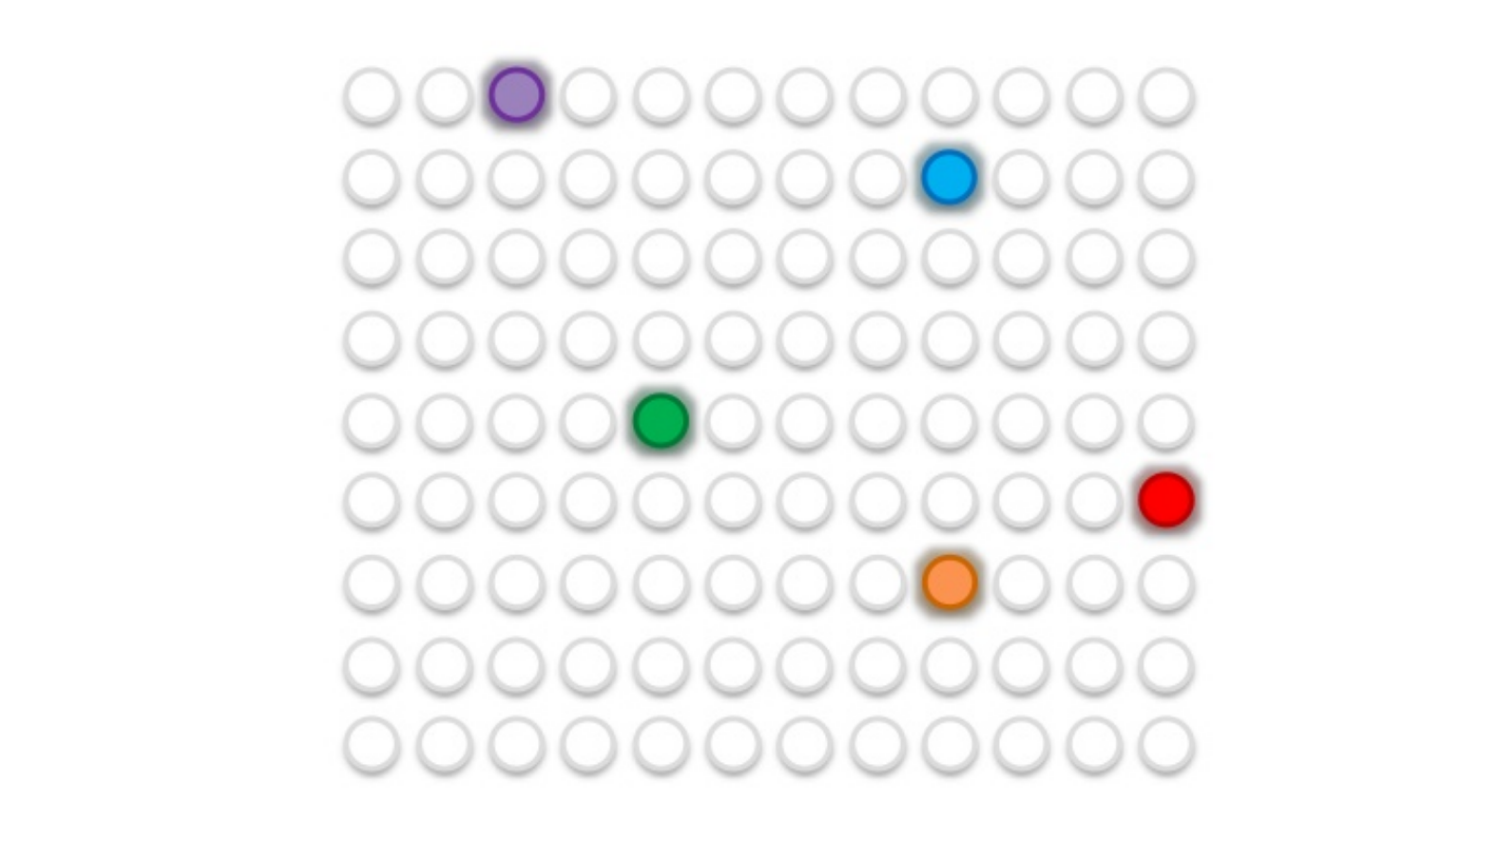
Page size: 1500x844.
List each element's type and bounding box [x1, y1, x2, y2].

picture [245, 24, 1289, 819]
